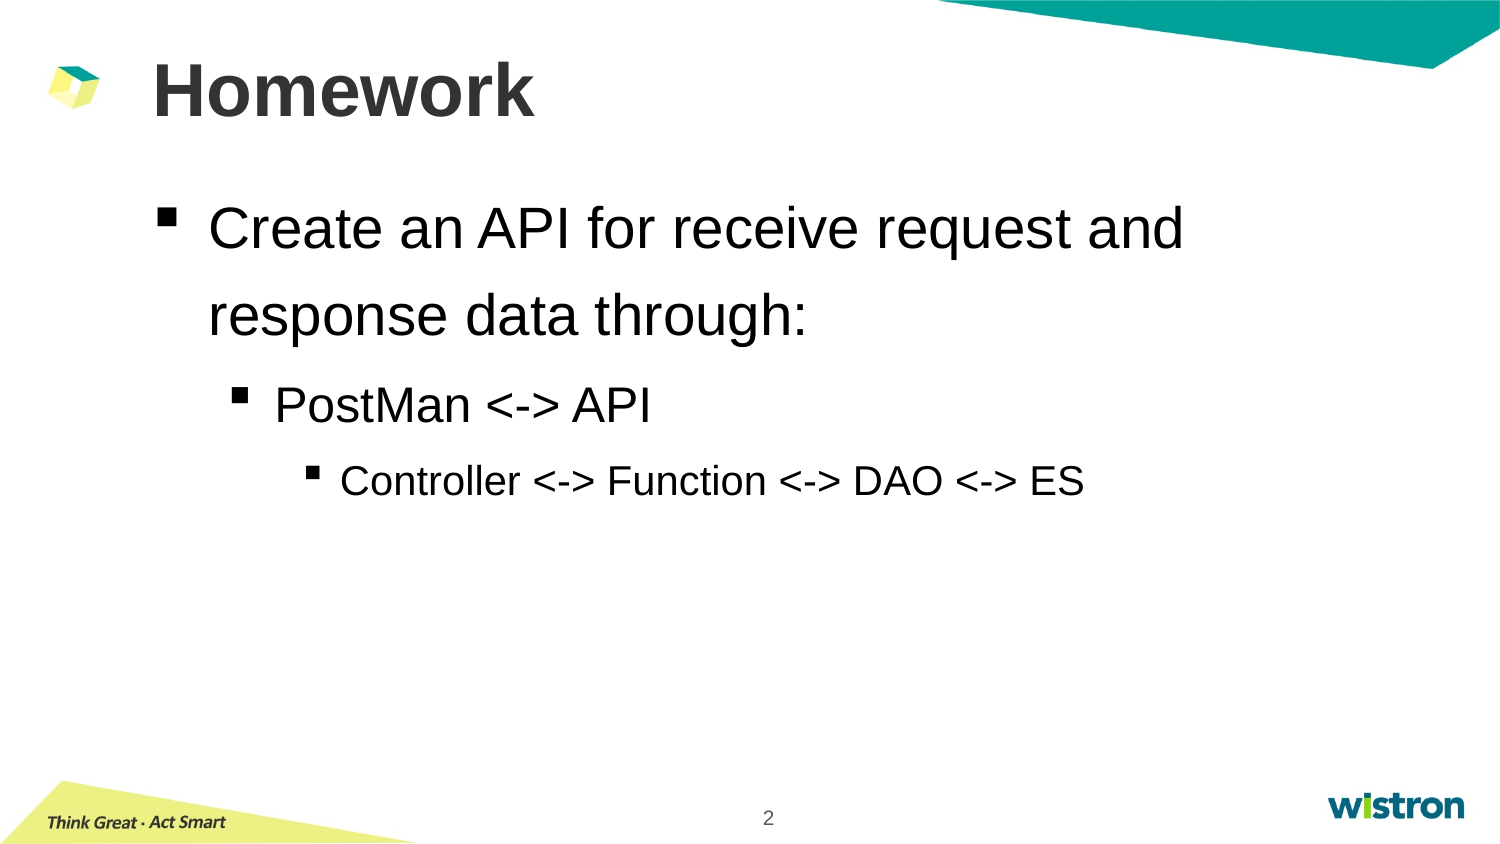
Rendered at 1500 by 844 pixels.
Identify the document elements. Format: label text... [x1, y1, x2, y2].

slide_number 2 [724, 796, 813, 844]
picture [0, 0, 1500, 844]
title Homework [137, 34, 1438, 141]
list Create an API for receive request and response data through: PostMan <-> API Controller <-> Function <-> DAO <-> ES [137, 165, 1438, 722]
